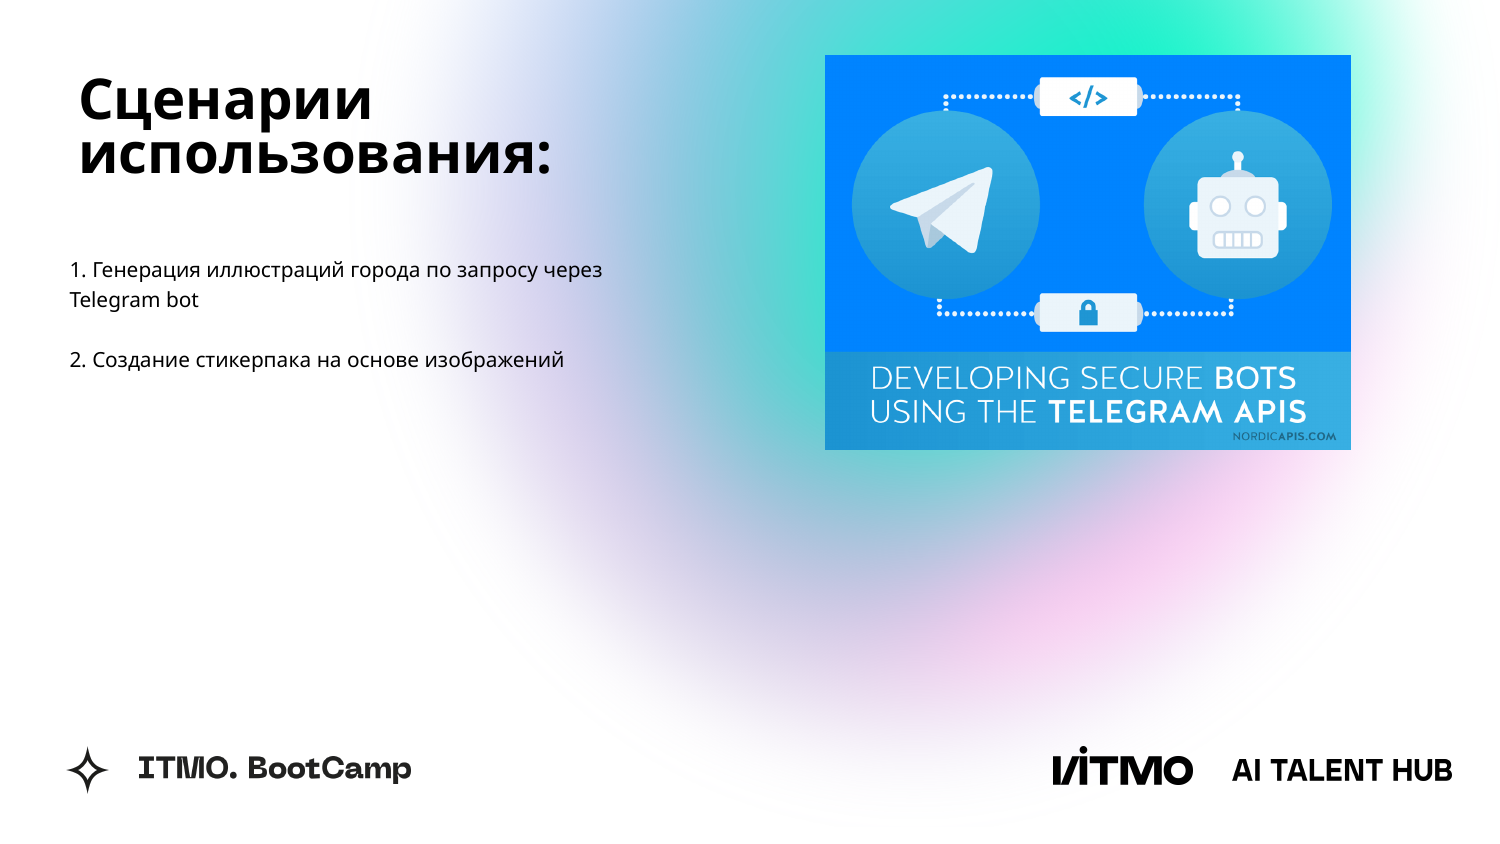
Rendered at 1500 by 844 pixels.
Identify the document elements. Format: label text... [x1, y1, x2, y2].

text_box Сценарии использования: [75, 73, 689, 188]
text_box 1. Генерация иллюстраций города по запросу через Telegram bot 2. Cоздание стикерпака на основе изображений [66, 248, 699, 375]
picture [0, 0, 1500, 844]
